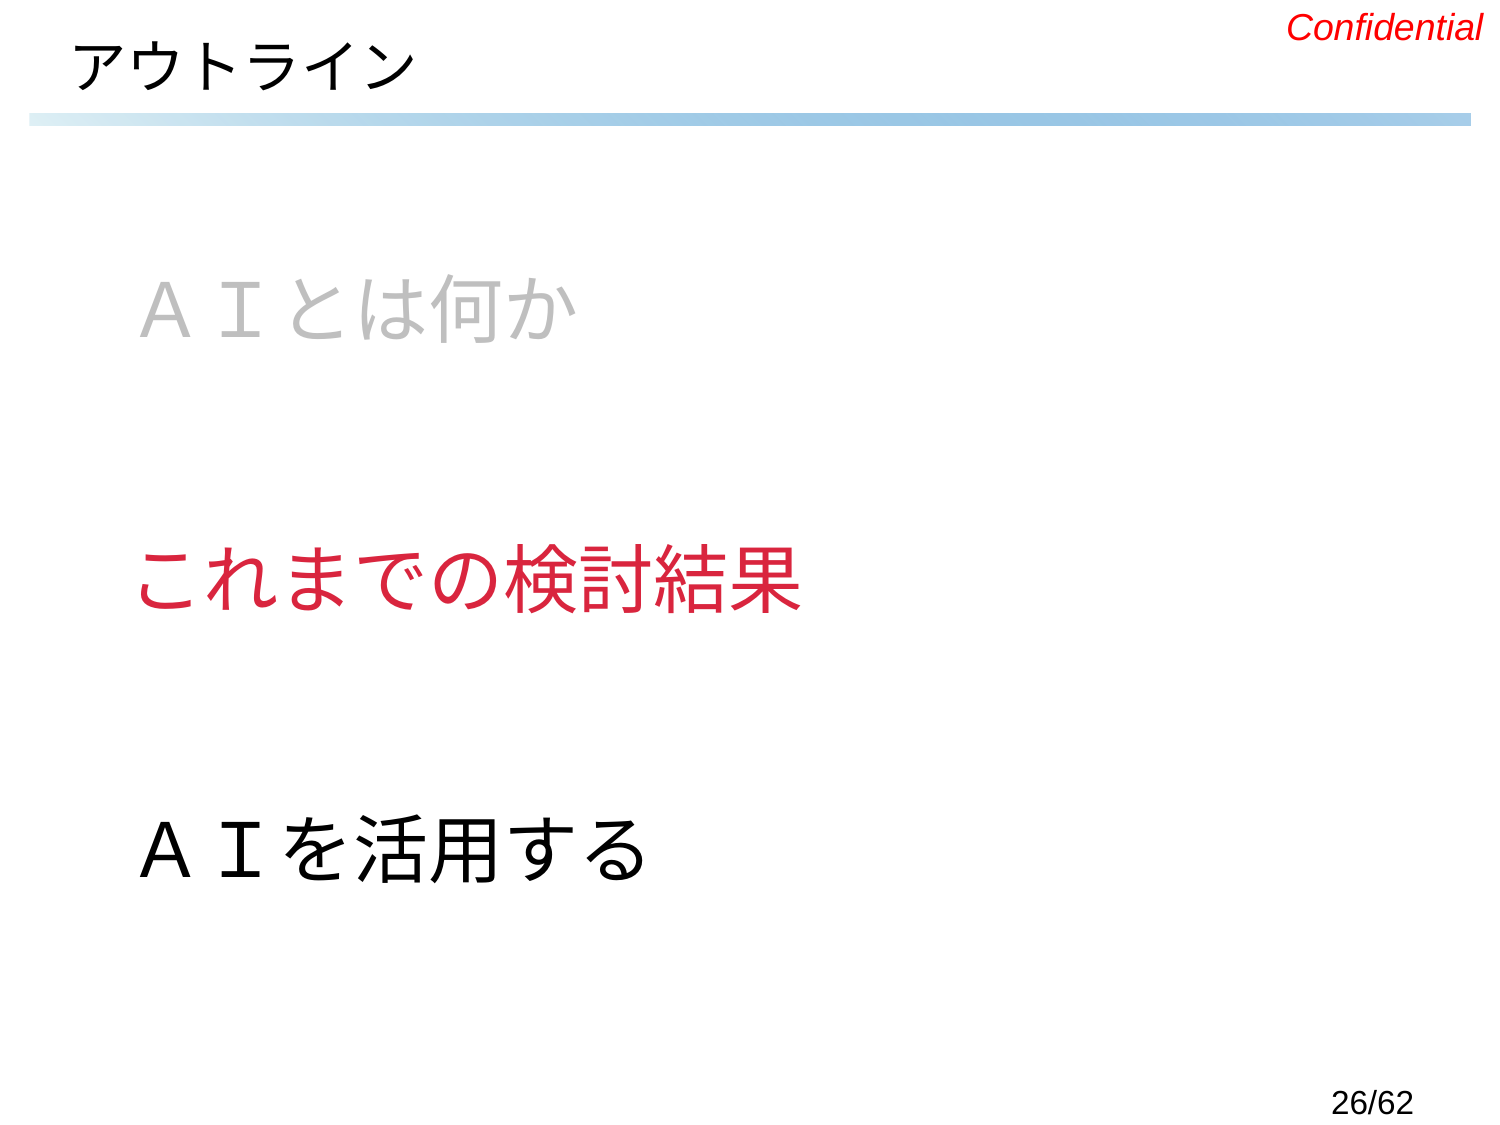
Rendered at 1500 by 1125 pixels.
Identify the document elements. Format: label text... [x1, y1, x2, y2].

title アウトライン [52, 18, 1452, 112]
text_box ＡＩとは何か これまでの検討結果 ＡＩを活用する [114, 255, 1390, 901]
